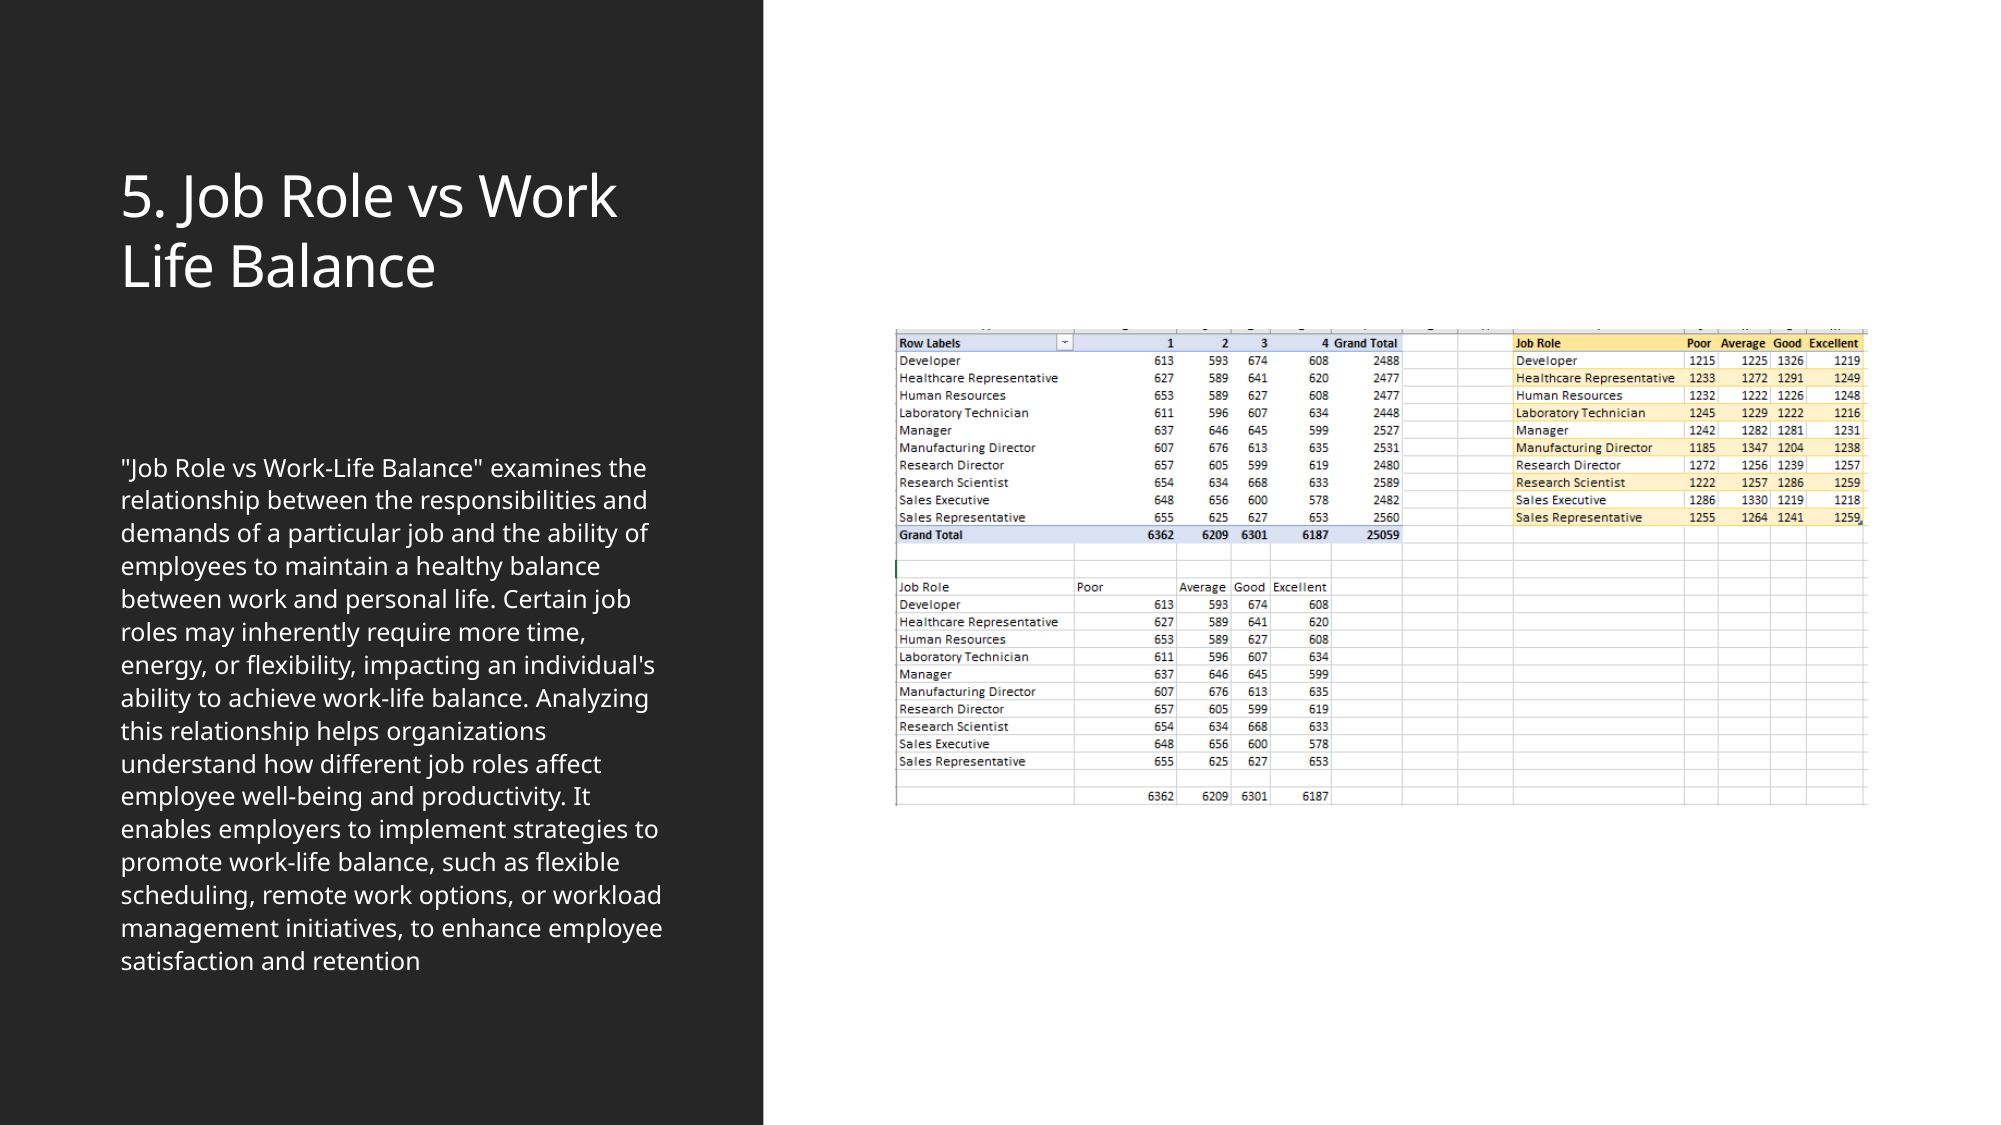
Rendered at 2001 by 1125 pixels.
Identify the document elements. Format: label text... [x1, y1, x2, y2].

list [894, 328, 1869, 807]
title 5. Job Role vs Work Life Balance [105, 81, 683, 425]
list "Job Role vs Work-Life Balance" examines the relationship between the responsibilities and demands of a particular job and the ability of employees to maintain a healthy balance between work and personal life. Certain job roles may inherently require more time, energy, or flexibility, impacting an individual's ability to achieve work-life balance. Analyzing this relationship helps organizations understand how different job roles affect employee well-being and productivity. It enables employers to implement strategies to promote work-life balance, such as flexible scheduling, remote work options, or workload management initiatives, to enhance employee satisfaction and retention [105, 441, 683, 1044]
